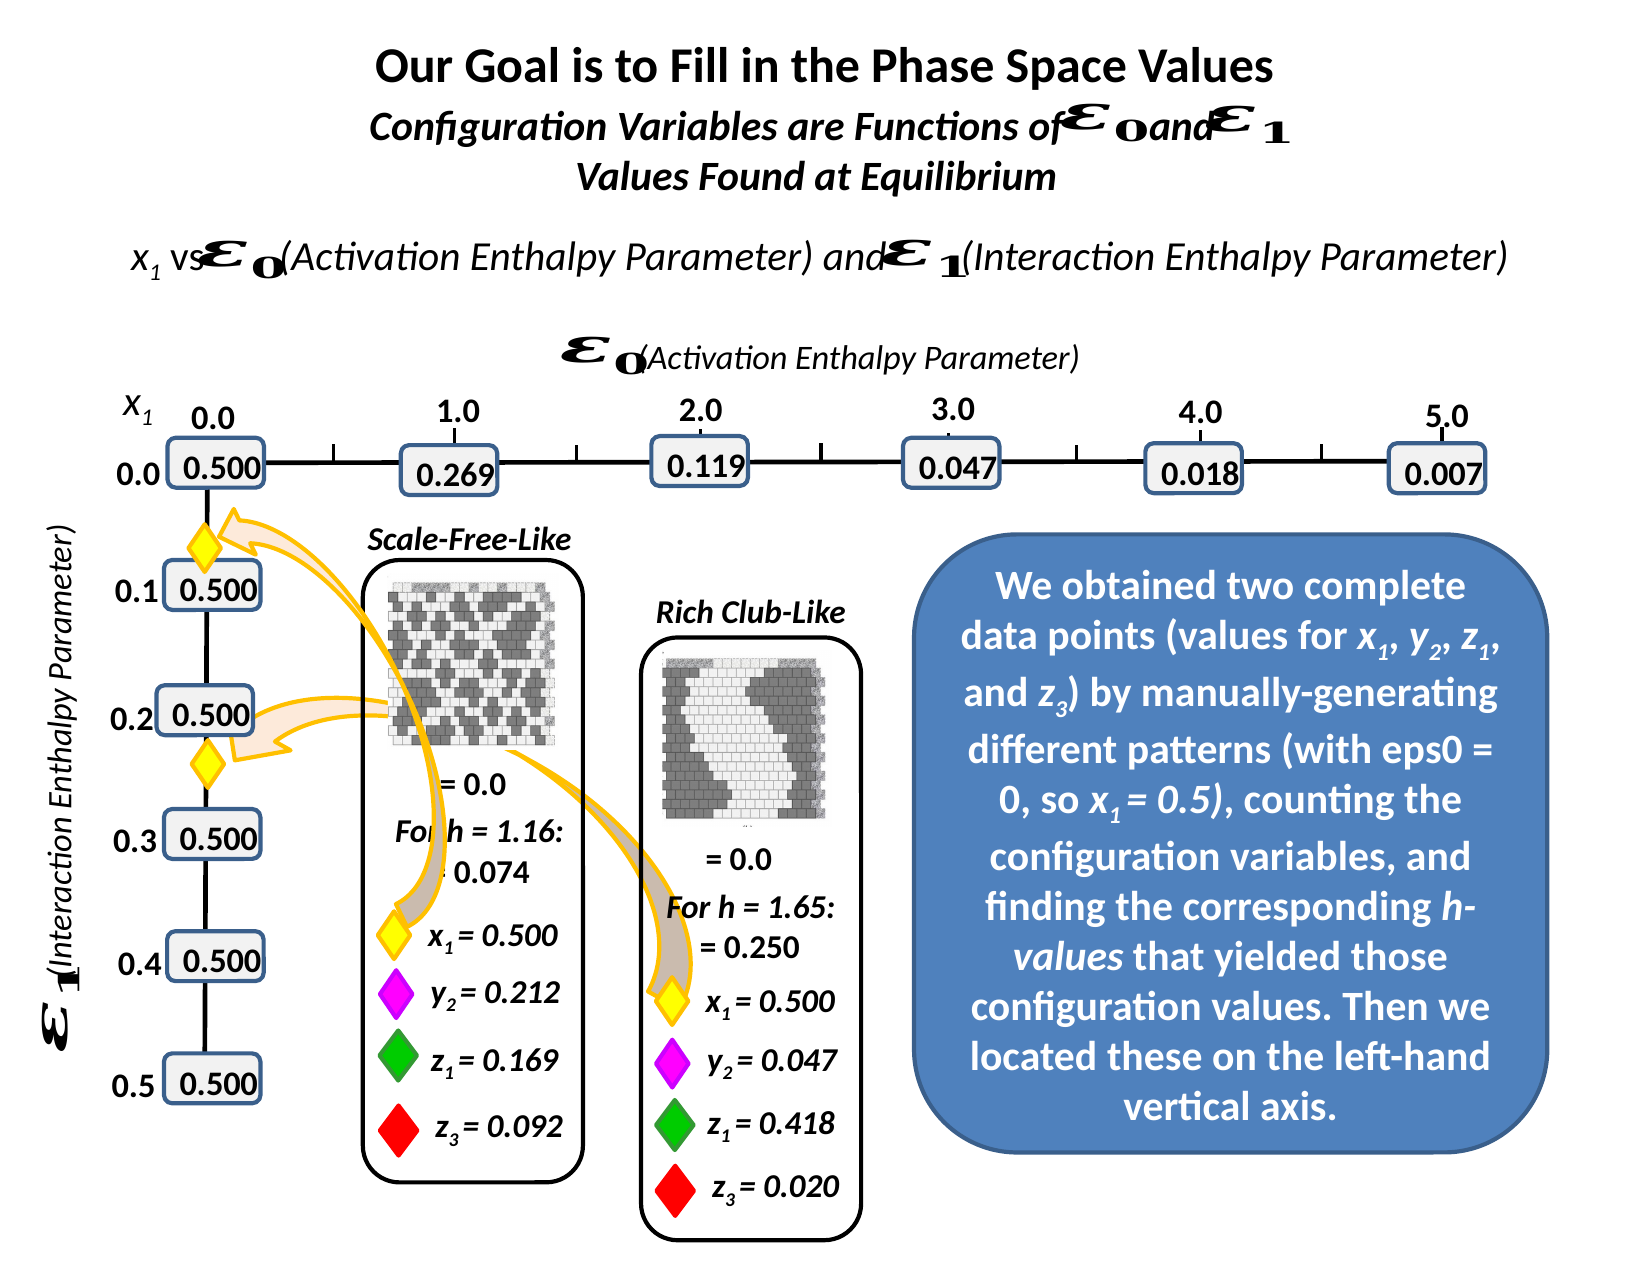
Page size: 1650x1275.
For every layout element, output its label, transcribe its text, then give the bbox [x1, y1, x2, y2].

text_box Our Goal is to Fill in the Phase Space Values [360, 25, 1290, 100]
picture [662, 649, 832, 827]
text_box Configuration Variables are Functions of and Values Found at Equilibrium [354, 91, 1288, 207]
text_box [24, 223, 1612, 1059]
text_box We obtained two complete data points (values for x1, y2, z1, and z3) by manually-generating different patterns (with eps0 = 0, so x1 = 0.5), counting the configuration variables, and finding the corresponding h-values that yielded those configuration values. Then we located these on the left-hand vertical axis. [913, 1066, 1549, 1155]
text_box [655, 1066, 690, 1090]
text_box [163, 1066, 275, 1111]
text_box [352, 509, 609, 1183]
text_box 0.5 [96, 1066, 158, 1112]
text_box [654, 1163, 696, 1218]
text_box z3 = 0.020 [697, 1157, 855, 1218]
text_box [638, 1066, 864, 1243]
text_box [654, 1097, 692, 1153]
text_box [553, 319, 1164, 389]
text_box z1 = 0.418 [692, 1093, 850, 1154]
